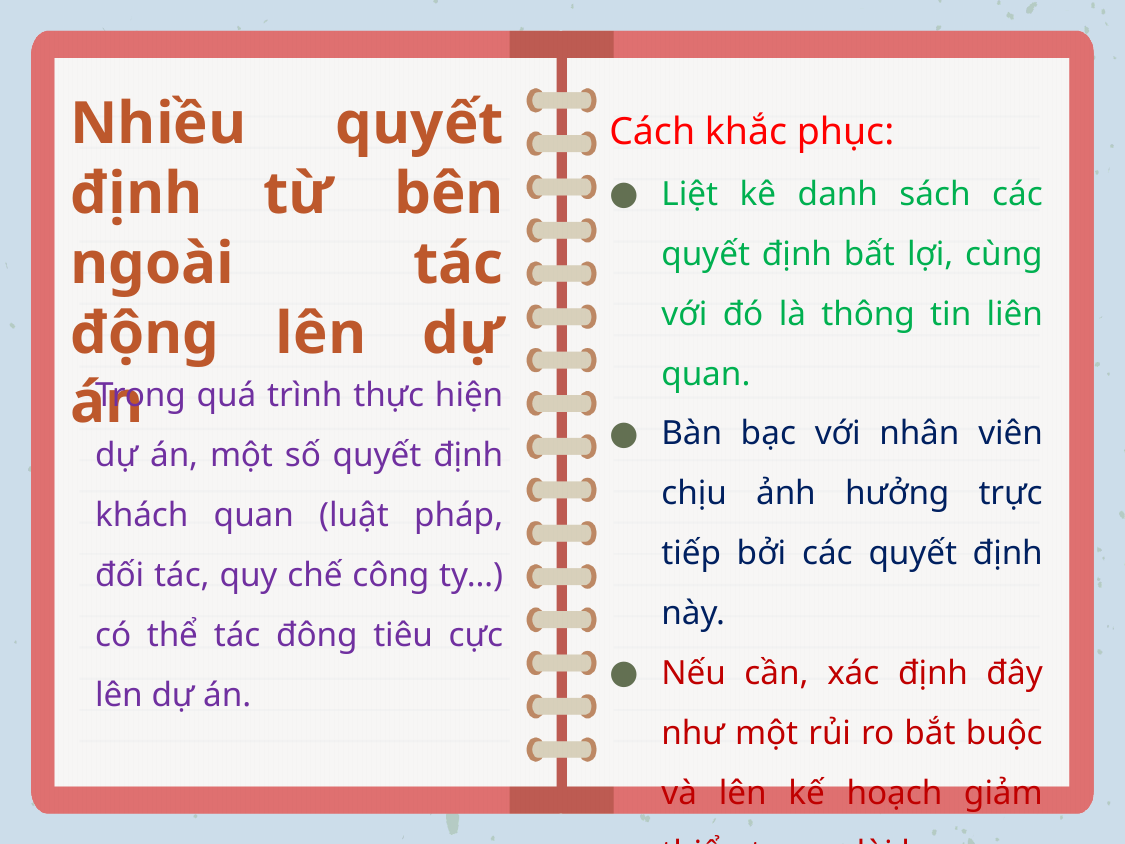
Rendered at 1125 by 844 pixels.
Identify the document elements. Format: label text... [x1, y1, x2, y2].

list Cách khắc phục: Liệt kê danh sách các quyết định bất lợi, cùng với đó là thông tin liên quan. Bàn bạc với nhân viên chịu ảnh hưởng trực tiếp bởi các quyết định này. Nếu cần, xác định đây như một rủi ro bắt buộc và lên kế hoạch giảm thiểu trong dài hạn. [571, 69, 1059, 738]
picture [31, 30, 1094, 814]
title Nhiều quyết định từ bên ngoài tác động lên dự án [55, 69, 519, 250]
text_box Trong quá trình thực hiện dự án, một số quyết định khách quan (luật pháp, đối tác, quy chế công ty…) có thể tác đông tiêu cực lên dự án. [57, 338, 519, 738]
